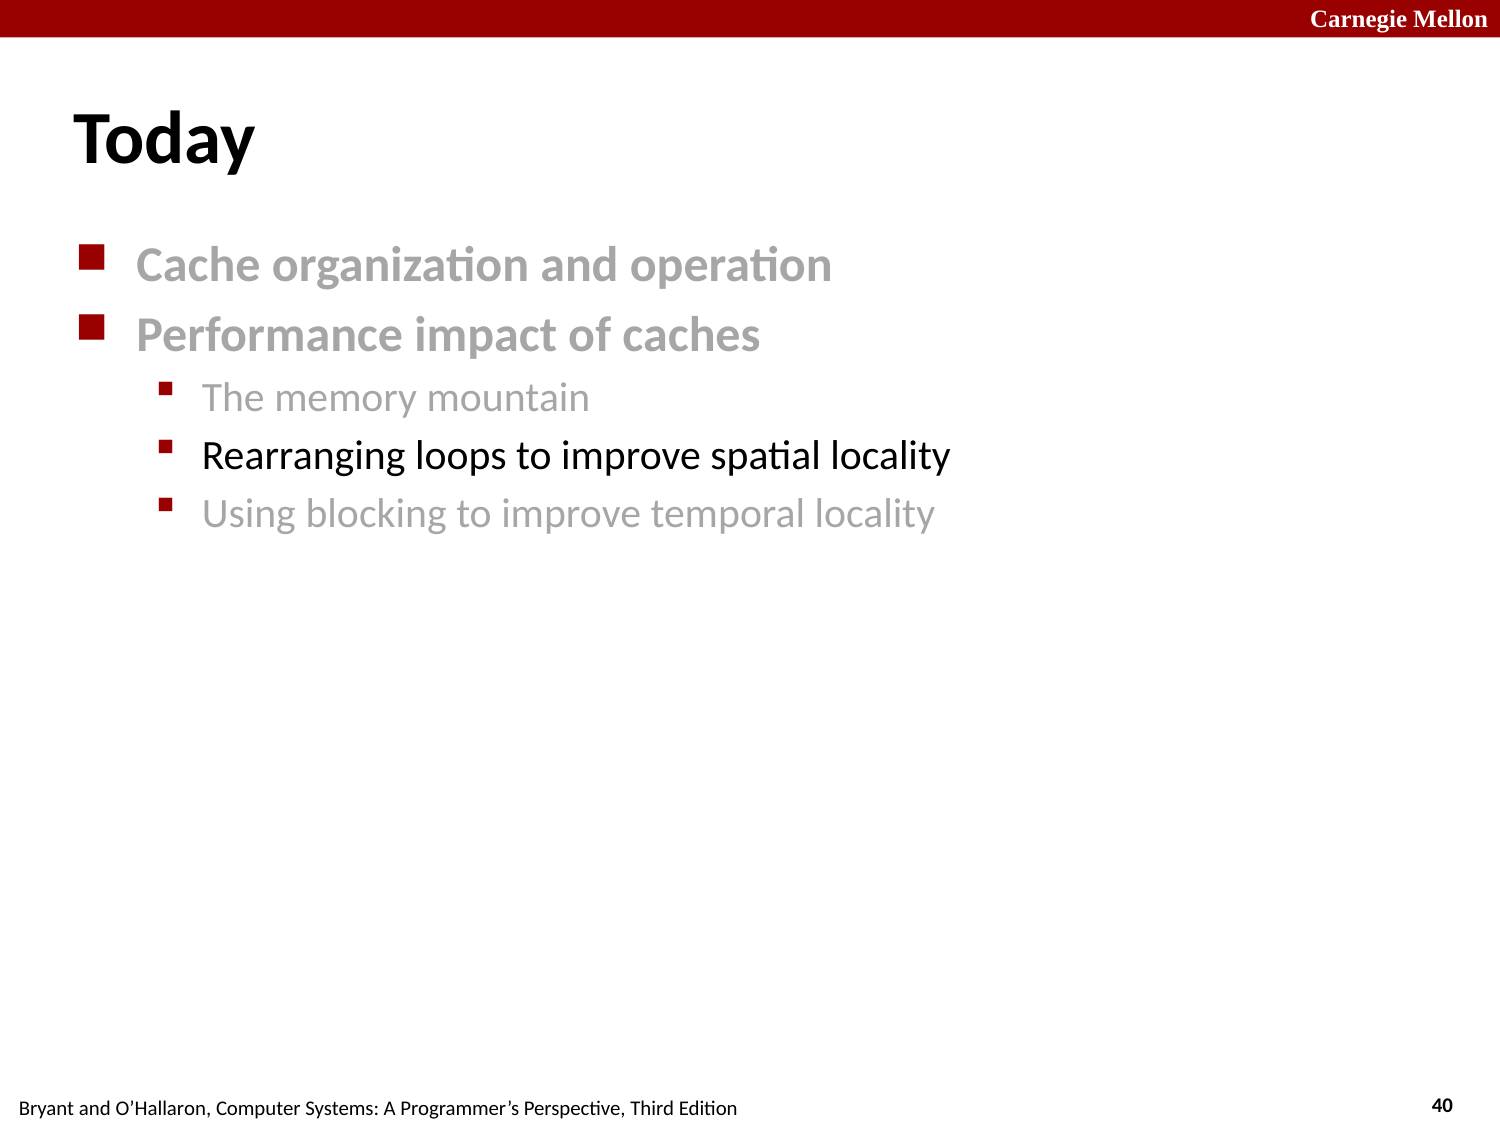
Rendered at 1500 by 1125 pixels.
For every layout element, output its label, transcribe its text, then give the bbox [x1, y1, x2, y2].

list Cache organization and operation Performance impact of caches The memory mountain Rearranging loops to improve spatial locality Using blocking to improve temporal locality [64, 223, 1361, 1040]
title Today [58, 71, 1305, 197]
